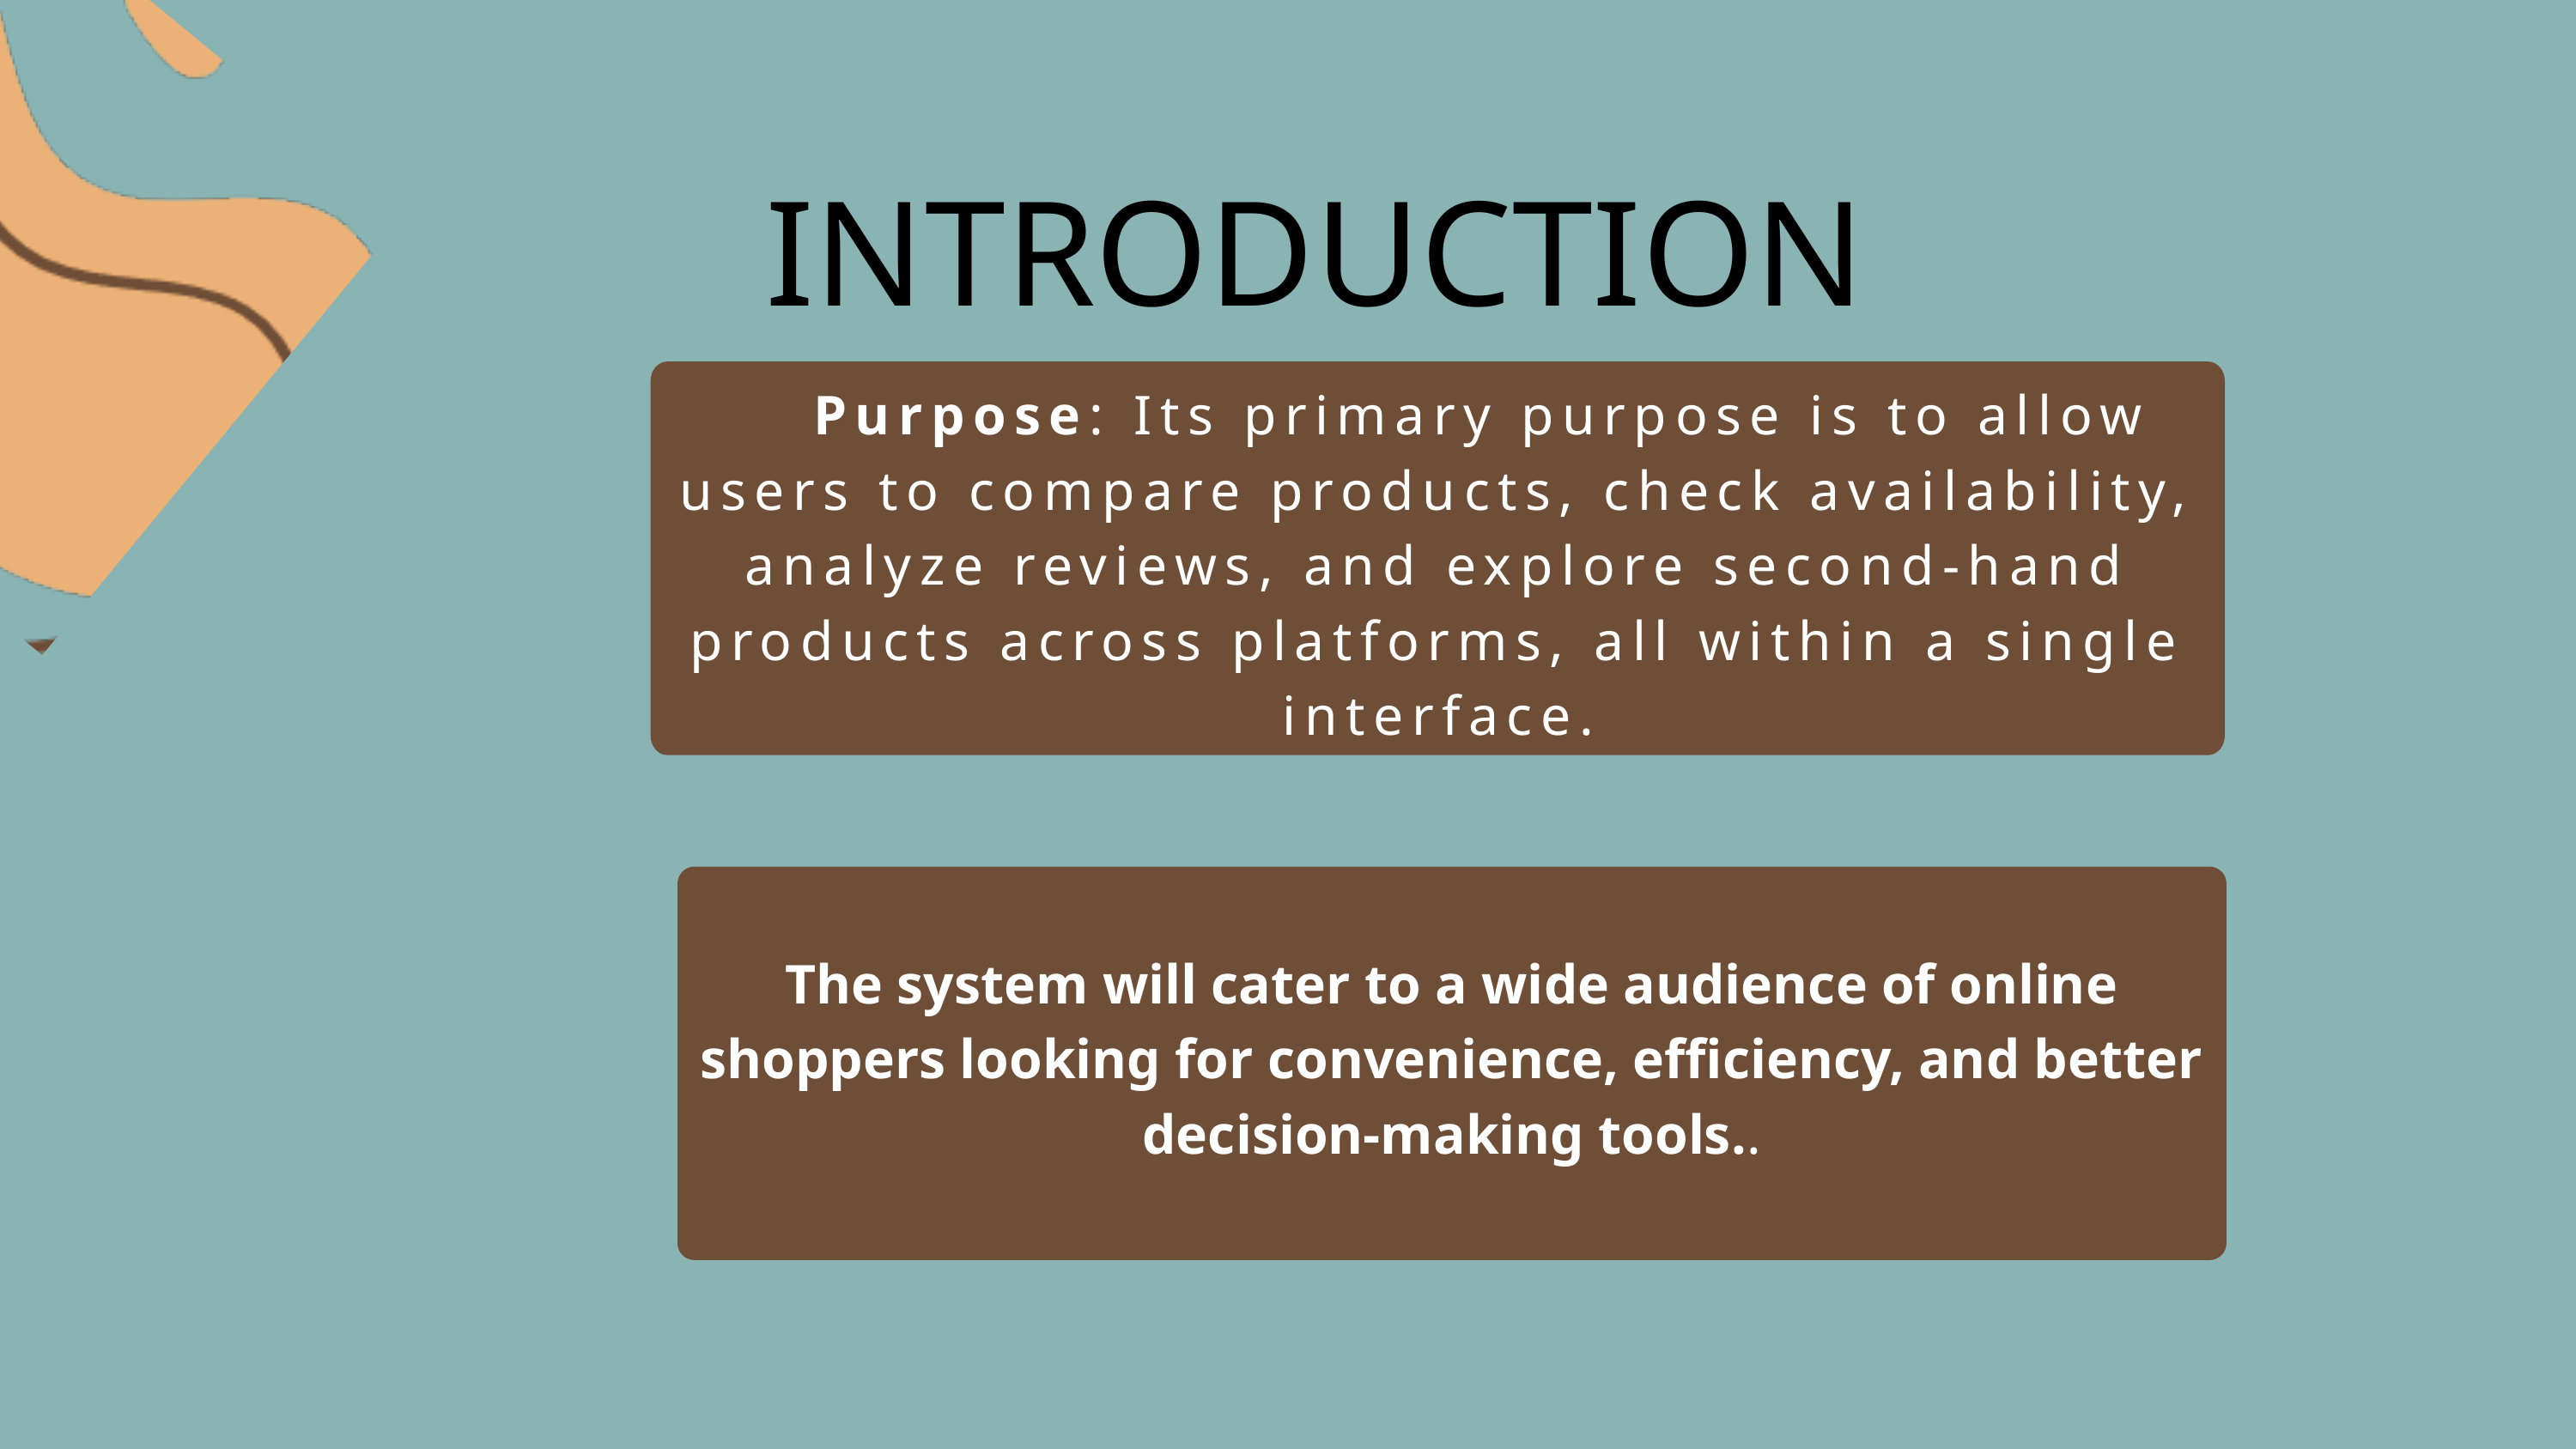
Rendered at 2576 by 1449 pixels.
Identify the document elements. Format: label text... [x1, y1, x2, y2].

text_box INTRODUCTION [351, 161, 2318, 335]
text_box [0, 0, 408, 656]
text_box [650, 361, 2227, 755]
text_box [677, 866, 2227, 1261]
